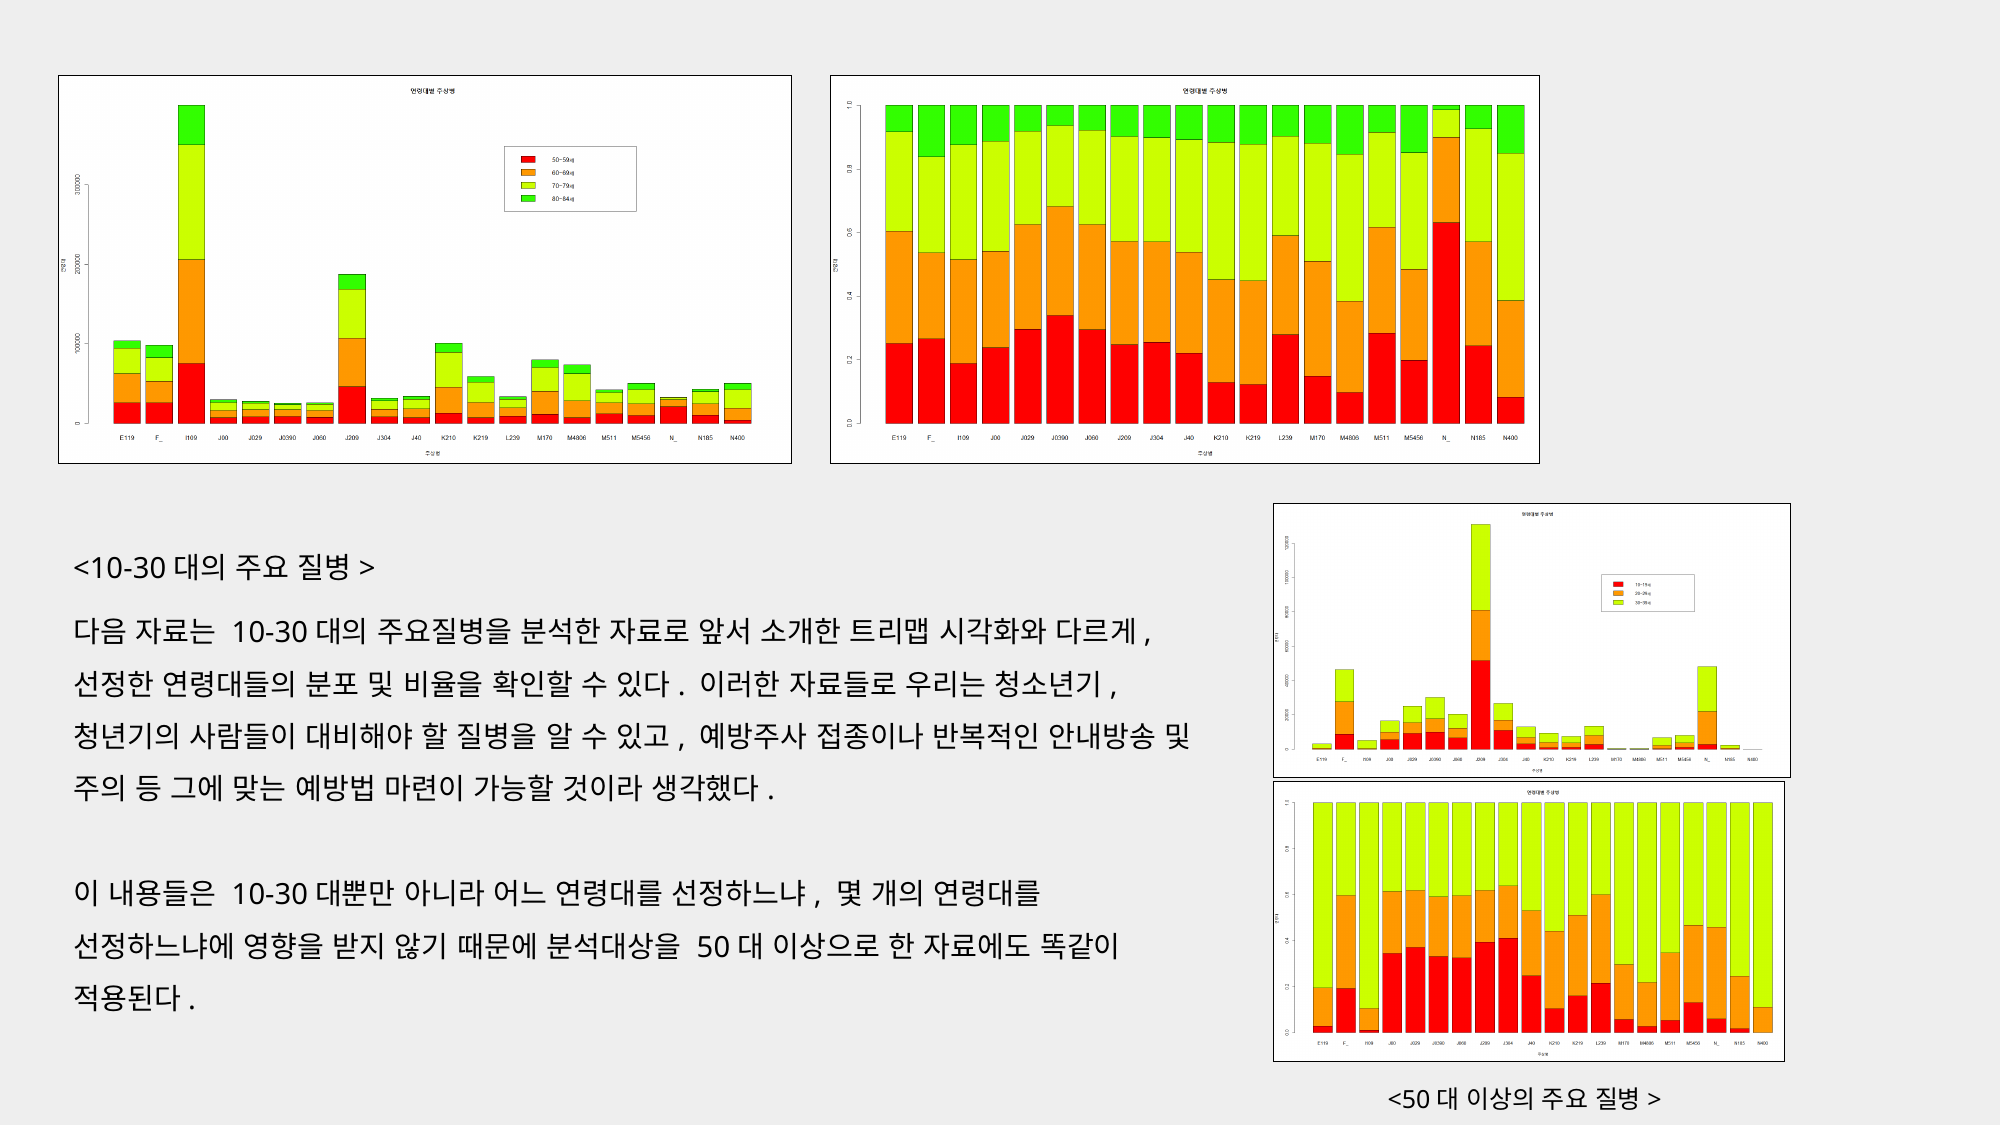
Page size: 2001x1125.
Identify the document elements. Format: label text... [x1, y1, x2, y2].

text_box 다음 자료는 10-30대의 주요질병을 분석한 자료로 앞서 소개한 트리맵 시각화와 다르게, 선정한 연령대들의 분포 및 비율을 확인할 수 있다. 이러한 자료들로 우리는 청소년기, 청년기의 사람들이 대비해야 할 질병을 알 수 있고, 예방주사 접종이나 반복적인 안내방송 및 주의 등 그에 맞는 예방법 마련이 가능할 것이라 생각했다. 이 내용들은 10-30대뿐만 아니라 어느 연령대를 선정하느냐, 몇 개의 연령대를 선정하느냐에 영향을 받지 않기 때문에 분석대상을 50대 이상으로 한 자료에도 똑같이 적용된다. [58, 588, 1221, 1023]
picture [1273, 781, 1785, 1062]
picture [1273, 503, 1791, 778]
picture [830, 75, 1540, 464]
text_box <50대 이상의 주요 질병> [1372, 1062, 1707, 1121]
text_box <10-30대의 주요 질병> [58, 524, 542, 588]
picture [58, 75, 792, 464]
